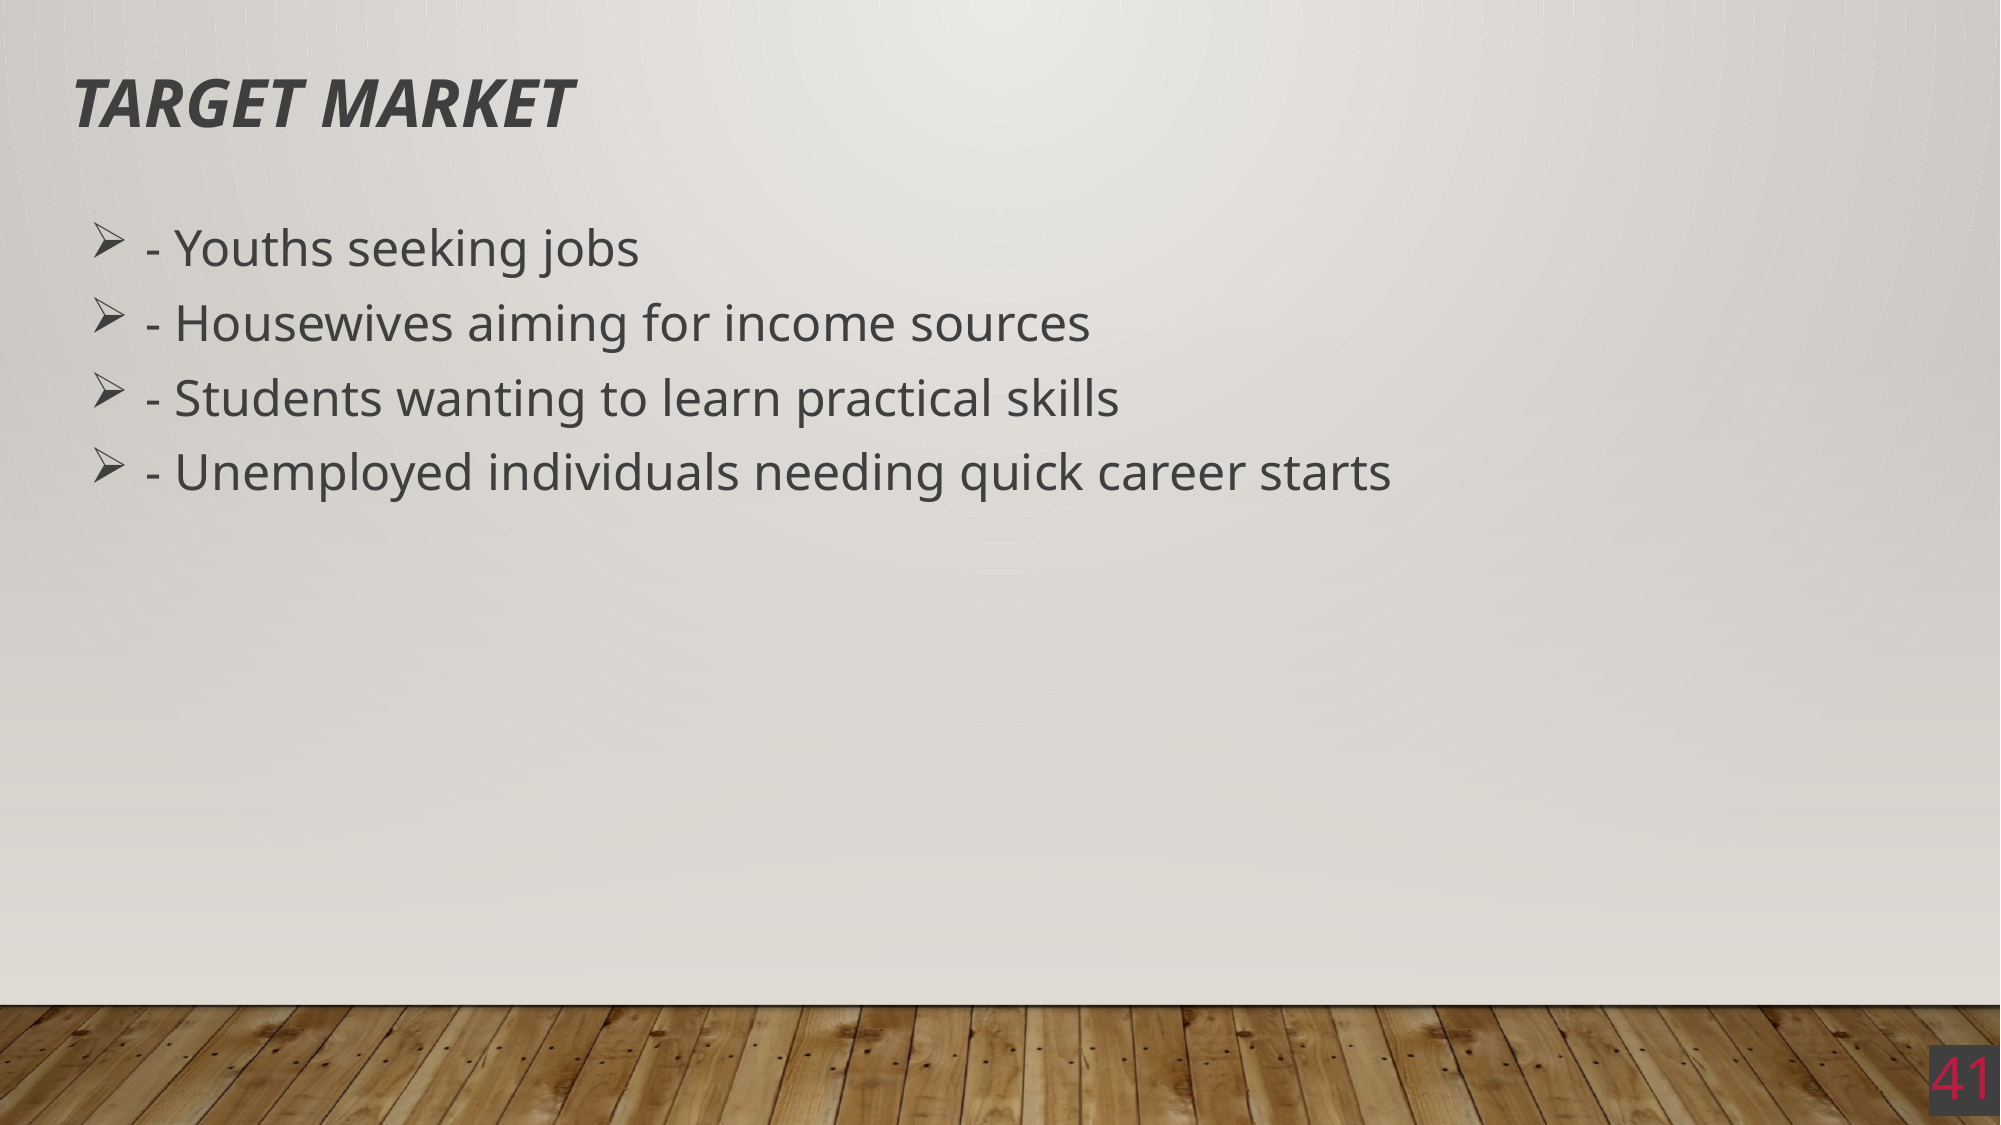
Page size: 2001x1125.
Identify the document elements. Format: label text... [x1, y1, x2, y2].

title Target Market [70, 70, 1930, 142]
picture [0, 1005, 2000, 1125]
slide_number 41 [1929, 1045, 2000, 1116]
list - Youths seeking jobs - Housewives aiming for income sources - Students wanting to learn practical skills - Unemployed individuals needing quick career starts [70, 223, 1977, 979]
